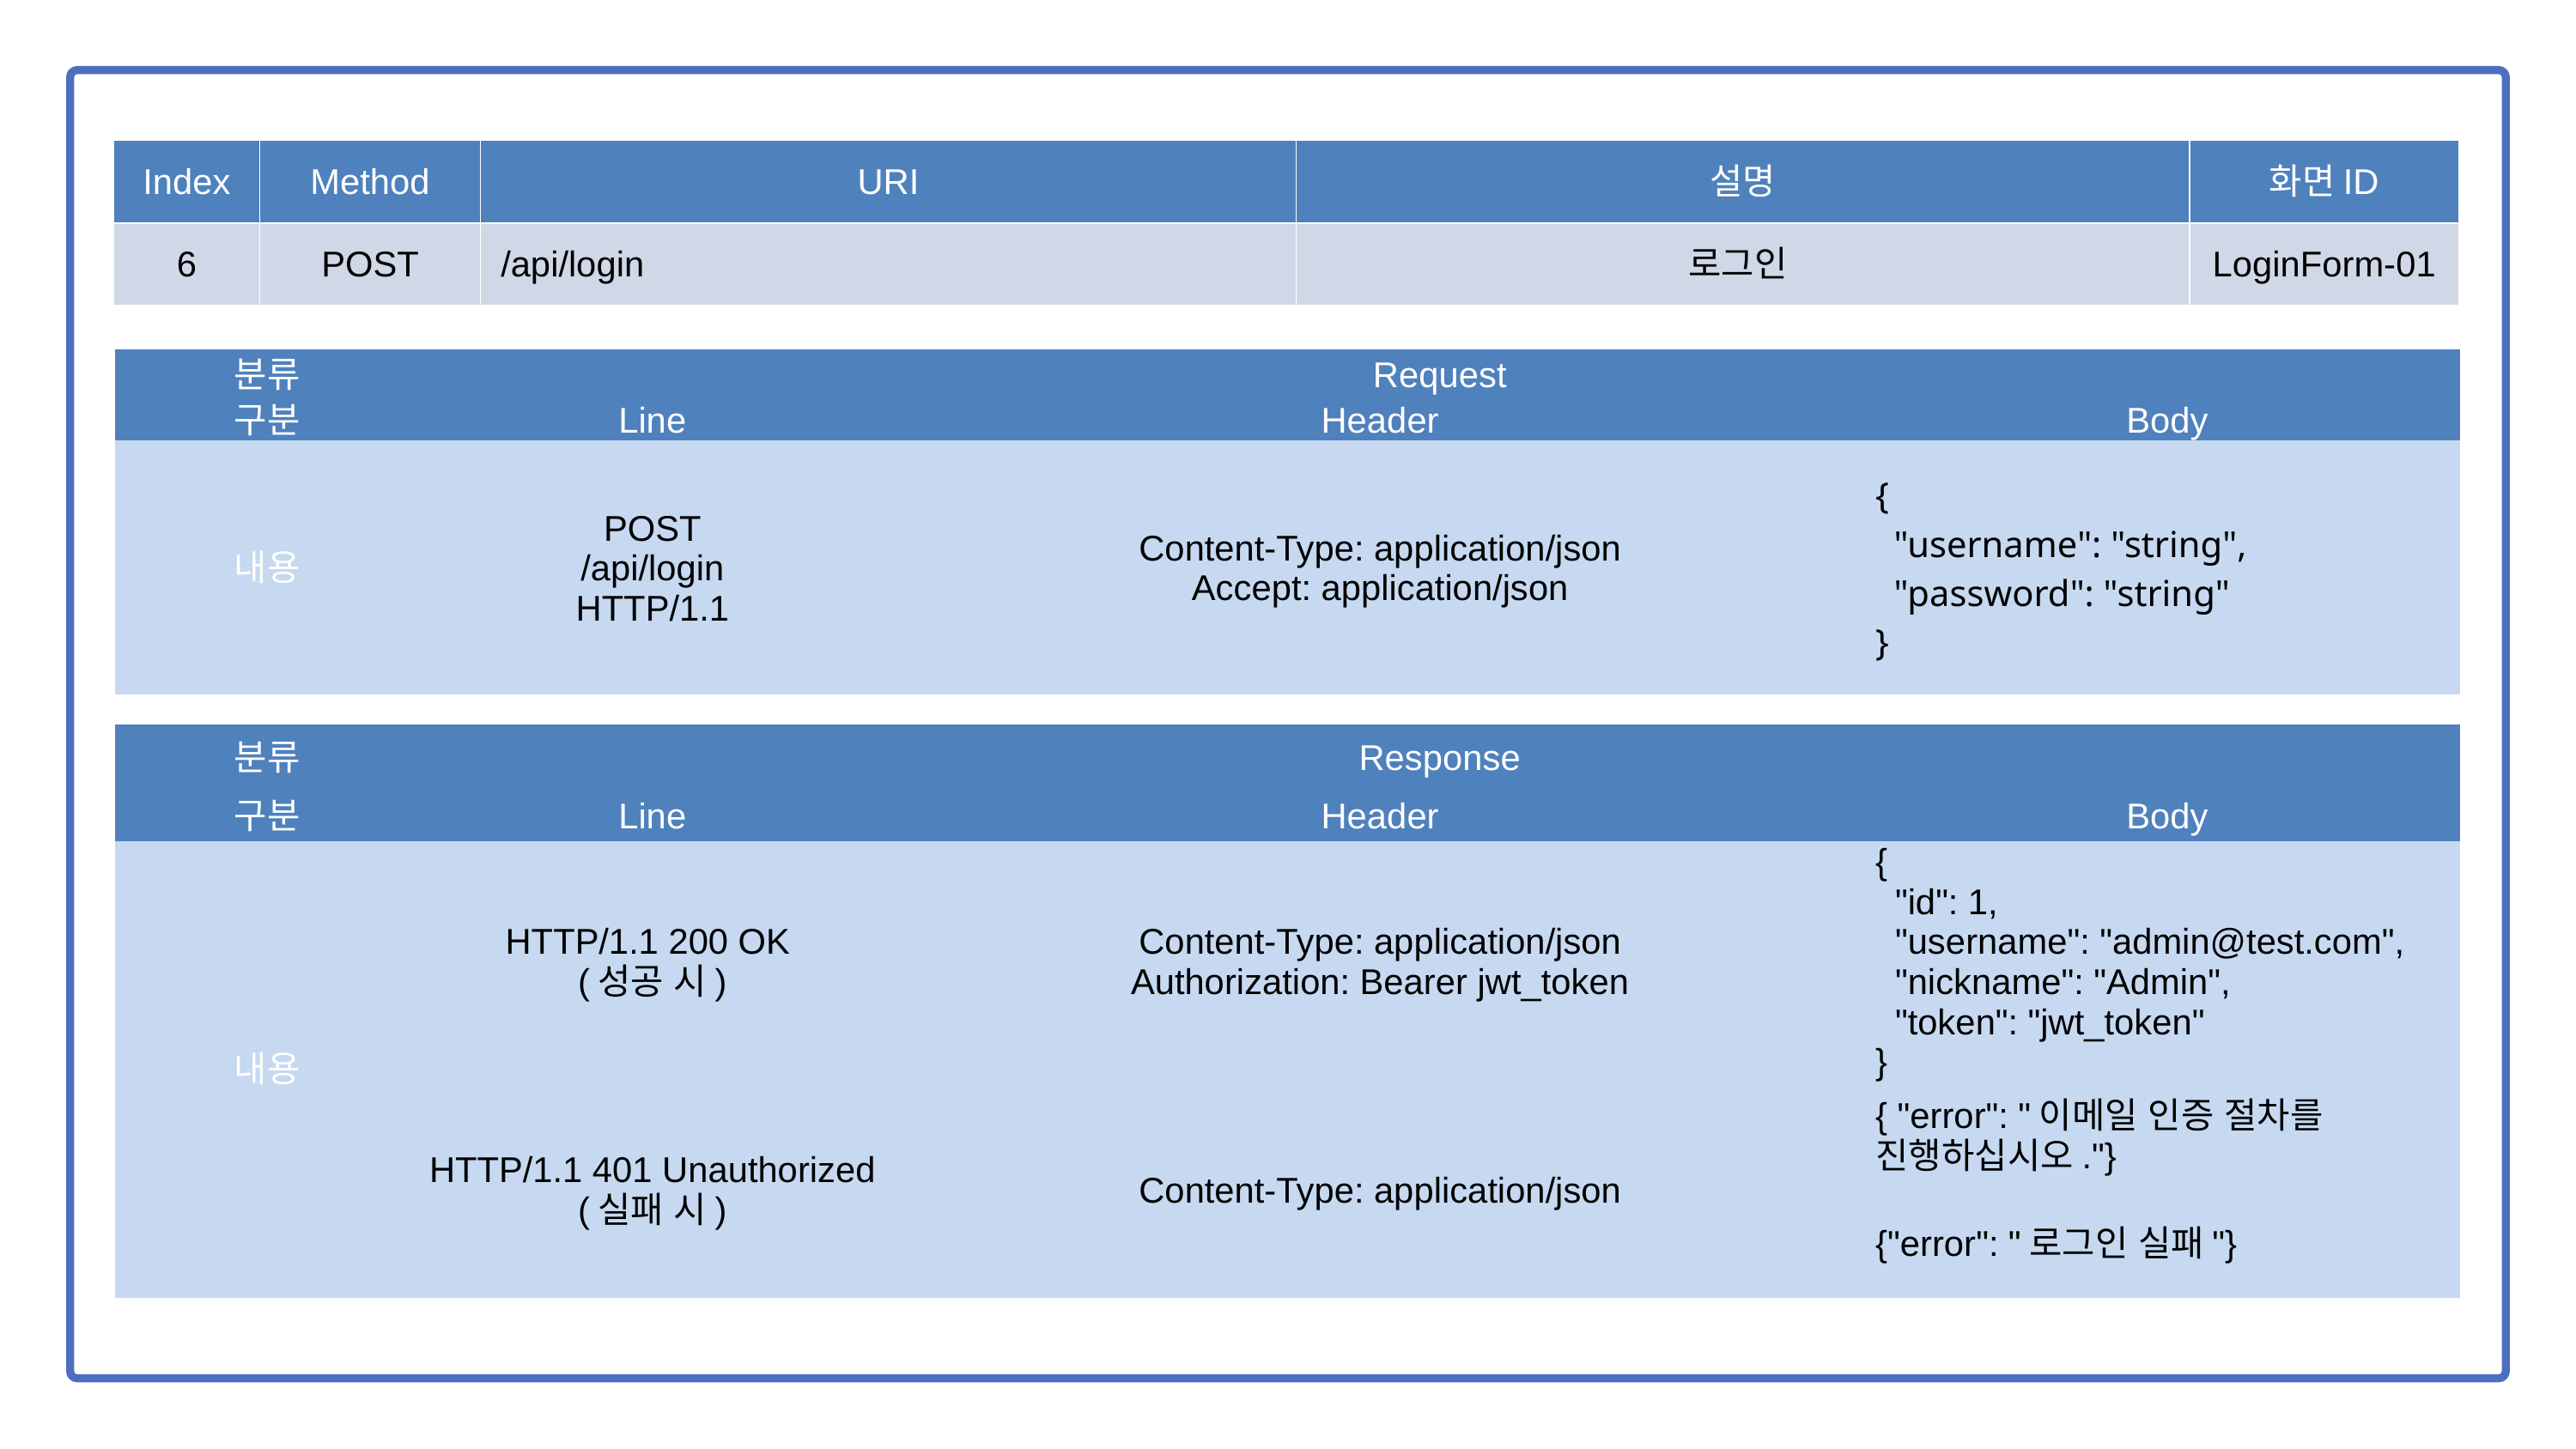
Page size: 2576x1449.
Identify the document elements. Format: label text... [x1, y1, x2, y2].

table_header Index [114, 141, 259, 222]
table_cell Content-Type: application/json Accept: application/json [886, 440, 1874, 694]
table_header URI [481, 141, 1296, 222]
table_header Request [419, 349, 2460, 399]
table_header 분류 [115, 724, 419, 791]
table_cell Content-Type: application/json Authorization: Bearer jwt_token [886, 841, 1874, 1082]
table_cell HTTP/1.1 401 Unauthorized (실패 시) [419, 1082, 886, 1298]
text_box [70, 70, 2506, 1379]
table_cell Line [419, 791, 886, 841]
table_cell LoginForm-01 [2190, 224, 2458, 305]
table_cell 구분 [115, 399, 419, 440]
table_cell Header [886, 791, 1874, 841]
table_header 화면ID [2190, 141, 2458, 222]
table_header Method [260, 141, 480, 222]
table_cell {"error": "로그인 실패"} [1874, 1190, 2460, 1298]
table_cell Body [1874, 399, 2460, 440]
table_cell { "id": 1, "username": "admin@test.com", "nickname": "Admin", "token": "jwt_token" } [1874, 841, 2460, 1082]
table_cell POST [260, 224, 480, 305]
table_cell Body [1874, 791, 2460, 841]
table_header Response [419, 724, 2460, 791]
table_cell Header [886, 399, 1874, 440]
table_cell { "username": "string", "password": "string" } [1874, 440, 2460, 694]
table_header 설명 [1297, 141, 2189, 222]
table_cell 6 [114, 224, 259, 305]
table_cell HTTP/1.1 200 OK (성공 시) [419, 841, 886, 1082]
table_header 분류 [115, 349, 419, 399]
table_cell 로그인 [1297, 224, 2189, 305]
table_cell 내용 [115, 440, 419, 694]
table_cell { "error": "이메일 인증 절차를 진행하십시오."} [1874, 1082, 2460, 1190]
table_cell POST /api/login HTTP/1.1 [419, 440, 886, 694]
table_cell /api/login [481, 224, 1296, 305]
table_cell 구분 [115, 791, 419, 841]
table_cell 내용 [115, 841, 419, 1298]
table_cell Line [419, 399, 886, 440]
table_cell Content-Type: application/json [886, 1082, 1874, 1298]
